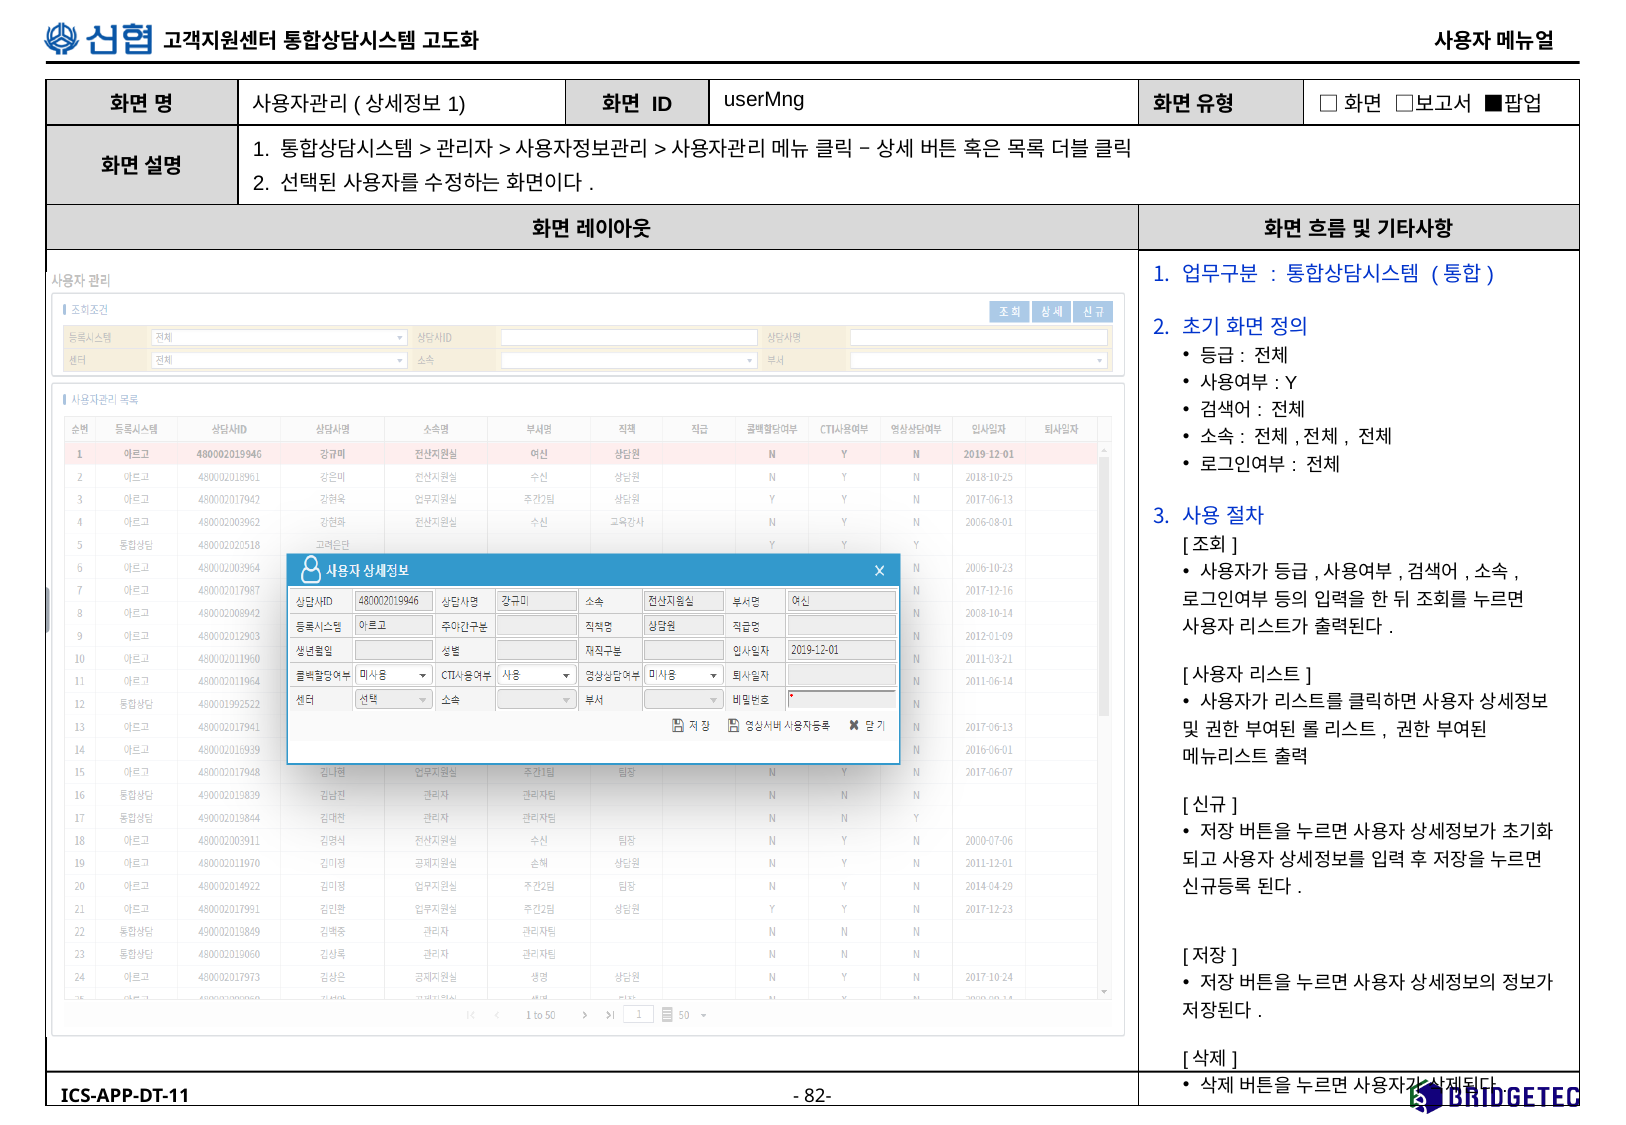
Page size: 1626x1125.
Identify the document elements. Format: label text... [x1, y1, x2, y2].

table_header 화면 명 [47, 80, 237, 124]
table_header 사용자관리(상세정보1) [239, 80, 565, 124]
table_header 화면 ID [566, 80, 708, 124]
picture [1410, 1106, 1579, 1114]
table_header □화면 □보고서 ■팝업 [1304, 80, 1579, 124]
table_cell 업무구분 : 통합상담시스템 (통합) 초기 화면 정의 등급: 전체 사용여부: Y 검색어: 전체 소속: 전체,전체, 전체 로그인여부: 전체 사용 절차 [조회] 사용자가 등급,사용여부,검색어,소속,로그인여부 등의 입력을 한 뒤 조회를 누르면 사용자 리스트가 출력된다. [사용자 리스트] 사용자가 리스트를 클릭하면 사용자 상세정보 및 권한 부여된 롤 리스트, 권한 부여된 메뉴리스트 출력 [신규] 저장 버튼을 누르면 사용자 상세정보가 초기화 되고 사용자 상세정보를 입력 후 저장을 누르면 신규등록 된다. [저장] 저장 버튼을 누르면 사용자 상세정보의 정보가 저장된다. [삭제] 삭제 버튼을 누르면 사용자가 삭제된다. [1139, 251, 1579, 1105]
table_cell [47, 250, 1138, 1105]
table_header 화면 유형 [1139, 80, 1303, 124]
picture [46, 272, 1128, 1037]
table_cell 1. 통합상담시스템>관리자>사용자정보관리>사용자관리 메뉴 클릭 – 상세 버튼 혹은 목록 더블 클릭 2. 선택된 사용자를 수정하는 화면이다. [239, 126, 1579, 204]
table_cell 화면 레이아웃 [47, 205, 1138, 249]
table_cell 화면 설명 [47, 126, 237, 204]
picture [42, 20, 154, 58]
table_cell 화면 흐름 및 기타사항 [1139, 205, 1579, 249]
table_header userMng [710, 80, 1138, 124]
